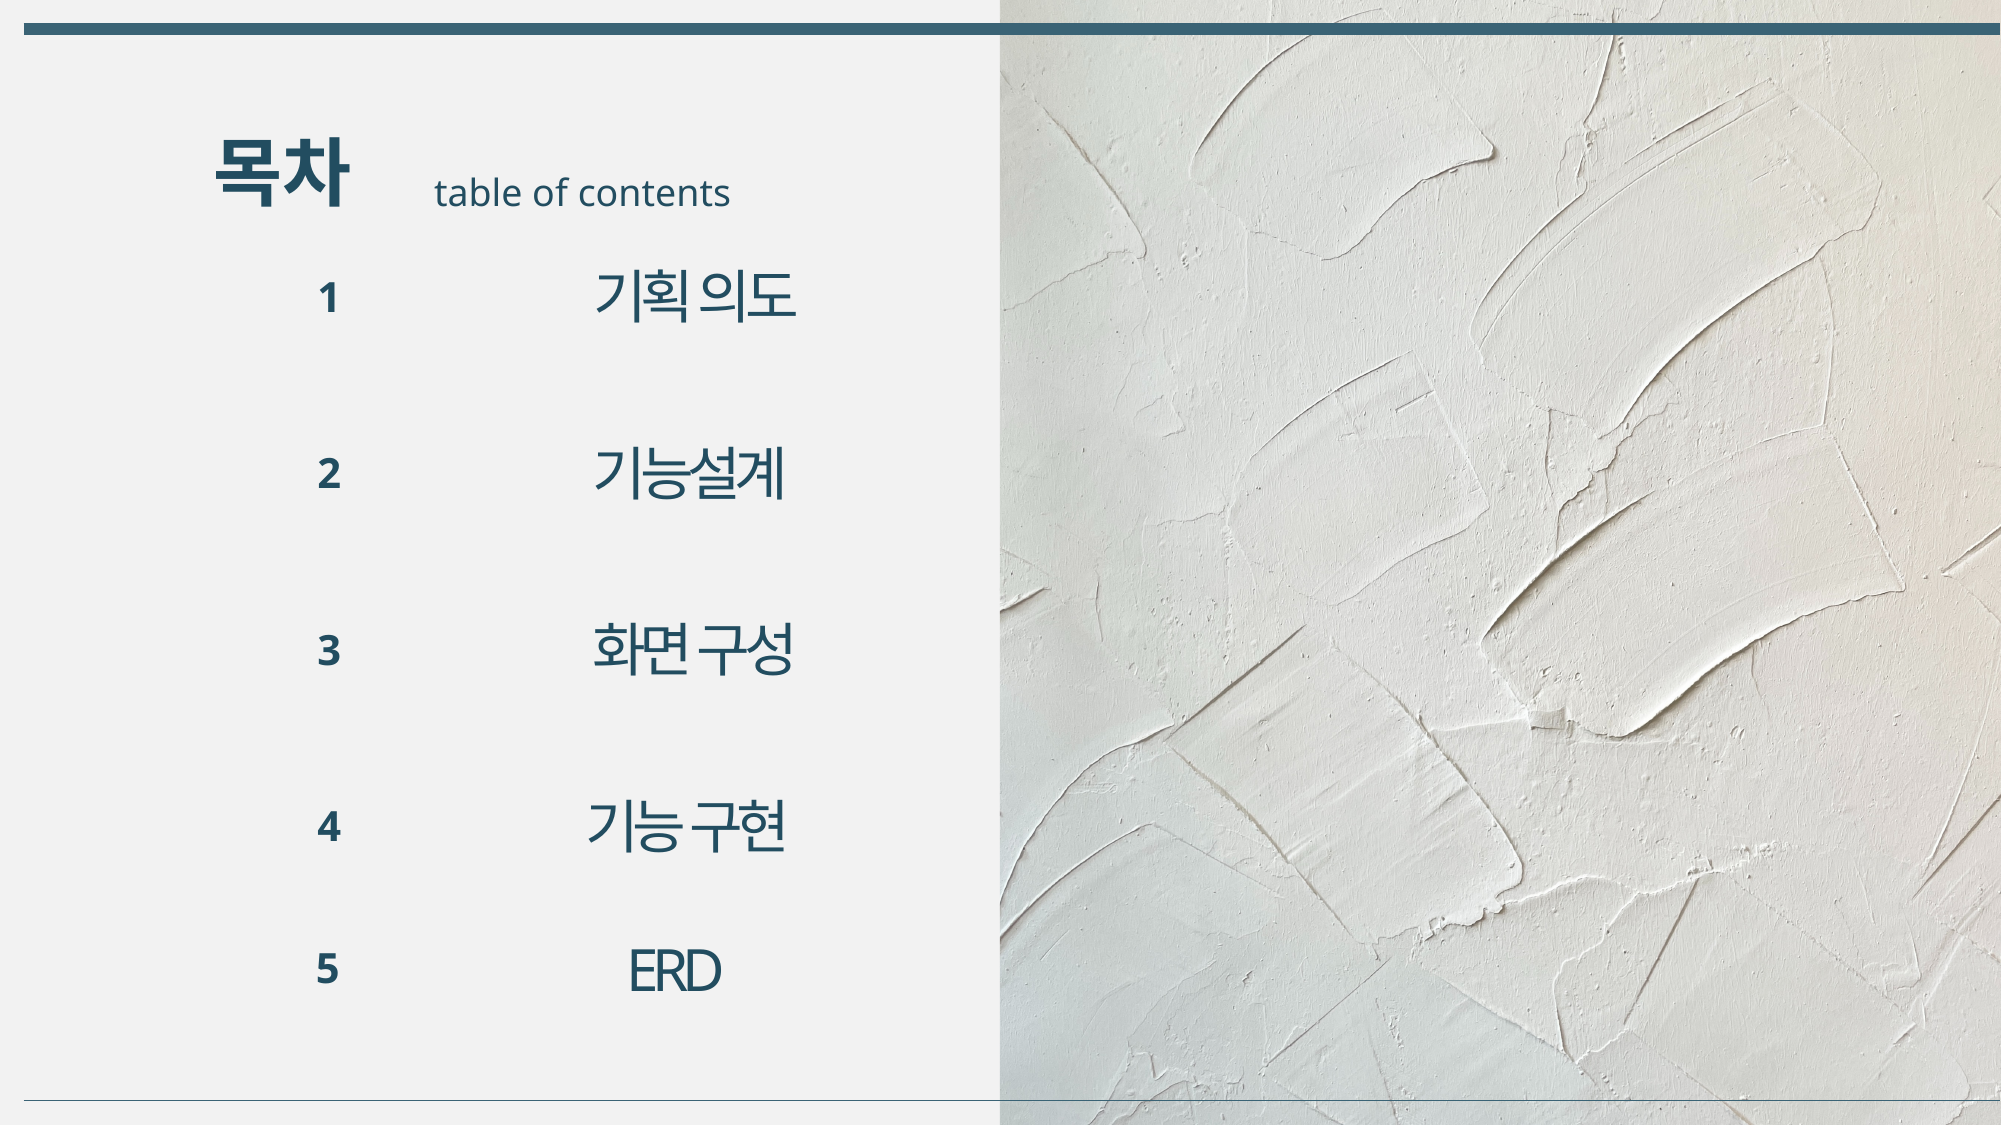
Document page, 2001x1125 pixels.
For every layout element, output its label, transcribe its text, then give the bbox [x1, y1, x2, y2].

text_box 목차 [198, 118, 367, 224]
text_box ERD [611, 925, 741, 1011]
text_box 기능 구현 [570, 782, 806, 868]
picture [999, 0, 2001, 1125]
text_box 기획 의도 [578, 253, 814, 338]
text_box 4 [302, 792, 361, 858]
text_box 기능설계 [577, 429, 803, 515]
text_box 2 [302, 439, 359, 505]
text_box 화면 구성 [577, 606, 813, 691]
text_box table of contents [419, 161, 747, 222]
text_box 3 [302, 616, 360, 681]
text_box 5 [301, 933, 359, 999]
text_box 1 [302, 263, 353, 328]
